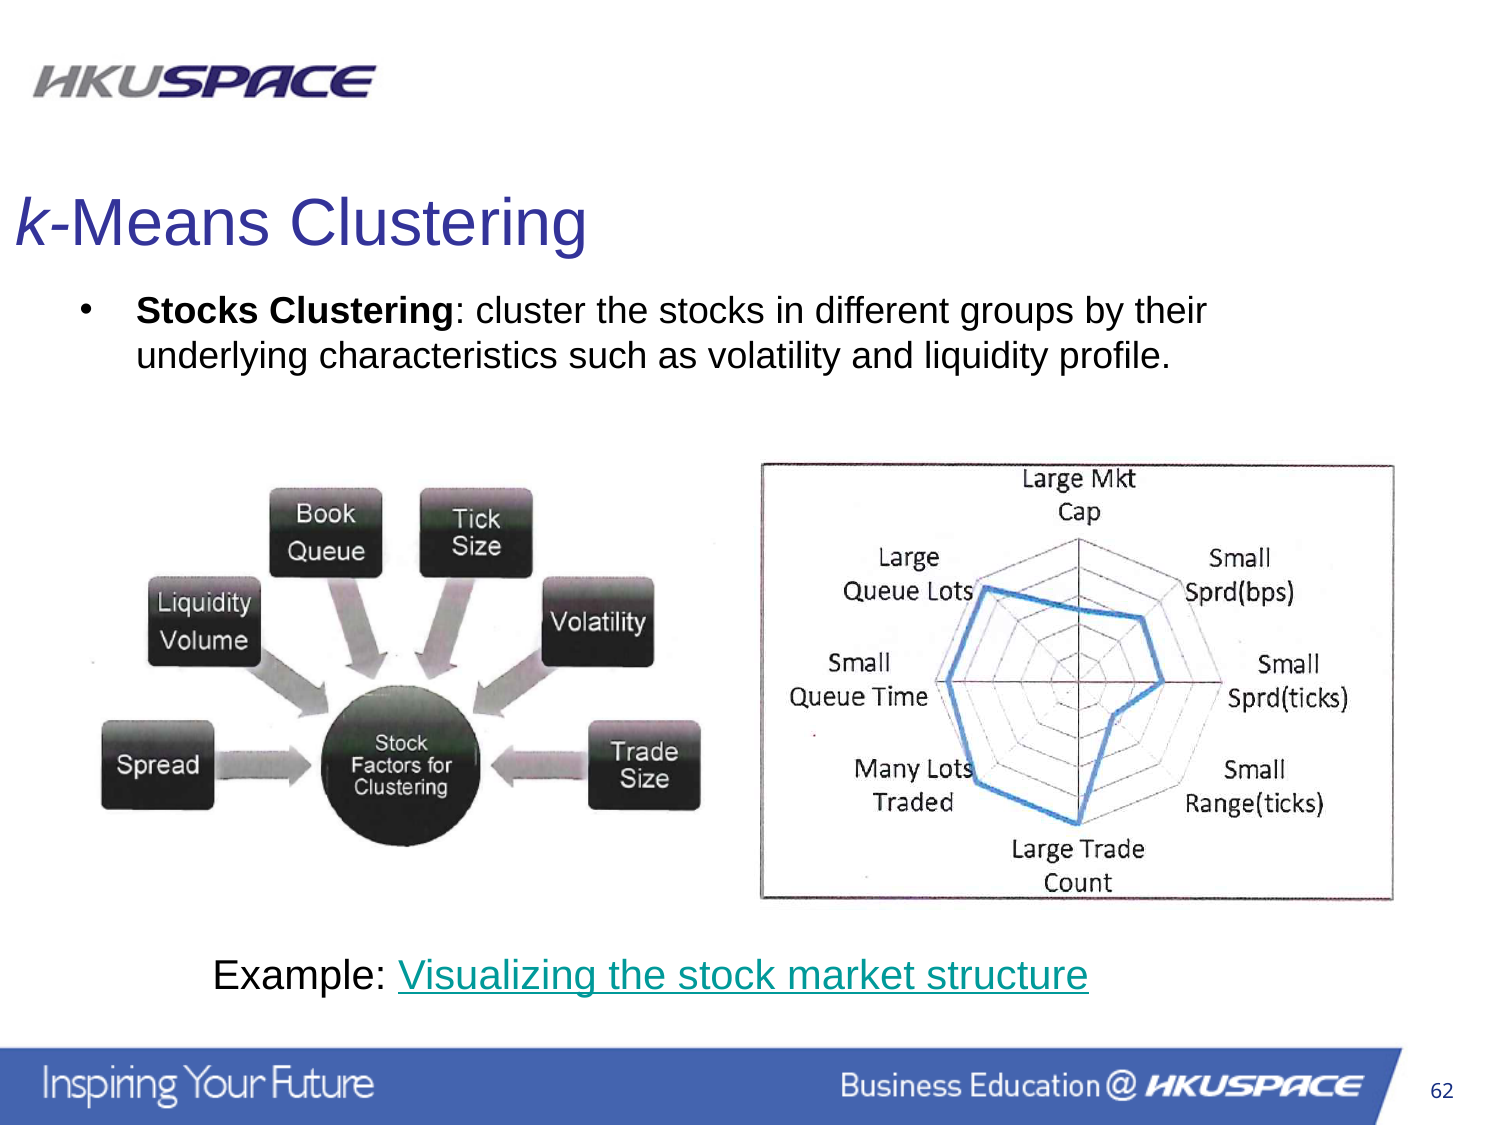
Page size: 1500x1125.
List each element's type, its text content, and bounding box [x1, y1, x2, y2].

picture [0, 0, 1500, 1125]
slide_number 62 [1415, 1070, 1499, 1125]
text_box Stocks Clustering: cluster the stocks in different groups by their underlying characteristics such as volatility and liquidity profile. [64, 278, 1400, 516]
title k-Means Clustering [0, 101, 1447, 266]
text_box Example: Visualizing the stock market structure [197, 940, 1105, 1056]
